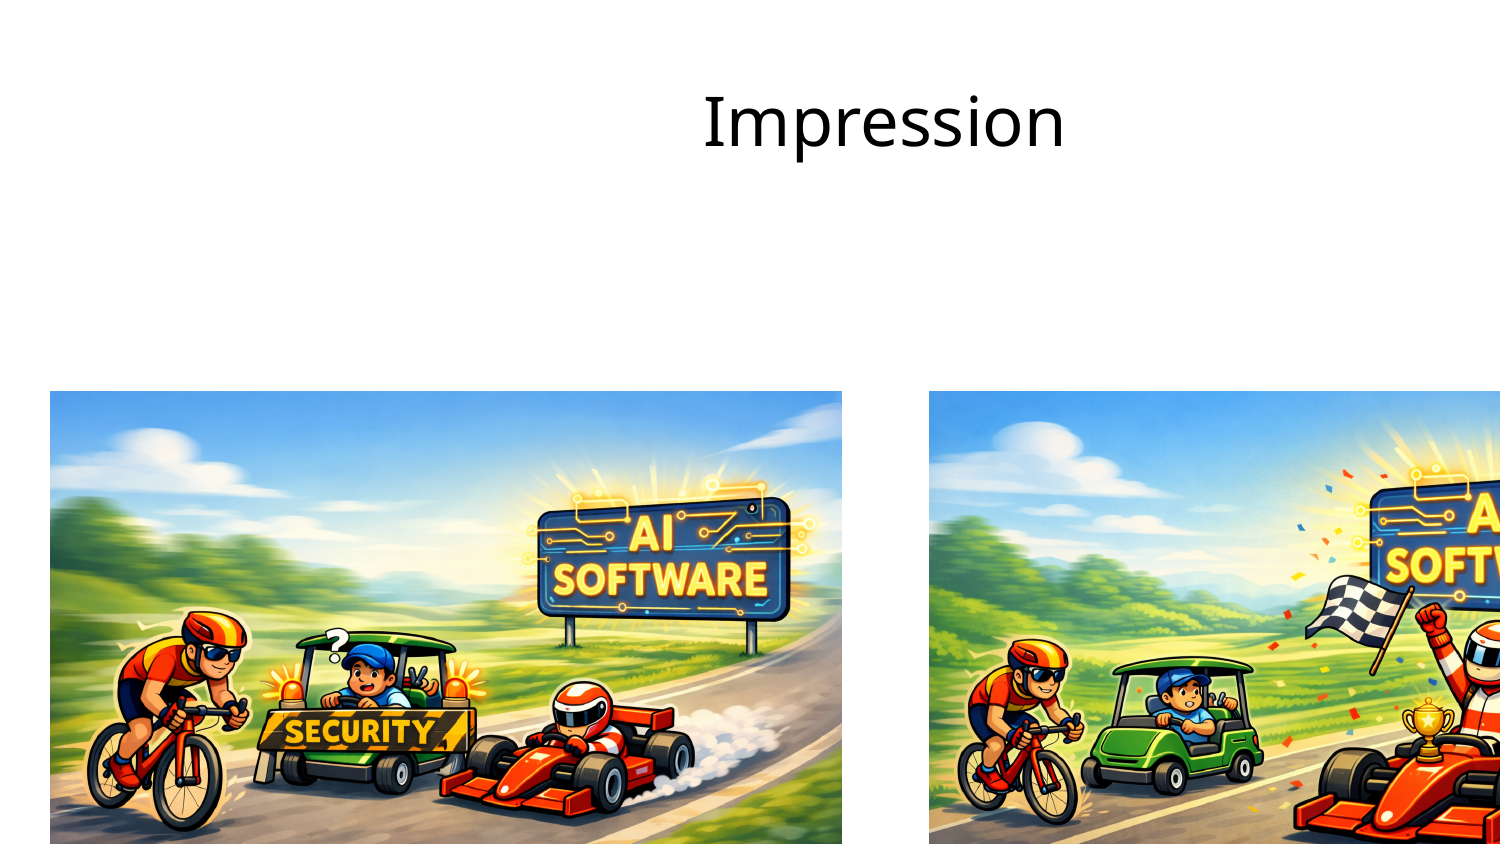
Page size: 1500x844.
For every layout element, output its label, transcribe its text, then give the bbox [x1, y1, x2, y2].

picture [928, 391, 1500, 844]
picture [49, 391, 842, 844]
title Impression [50, 47, 1500, 190]
